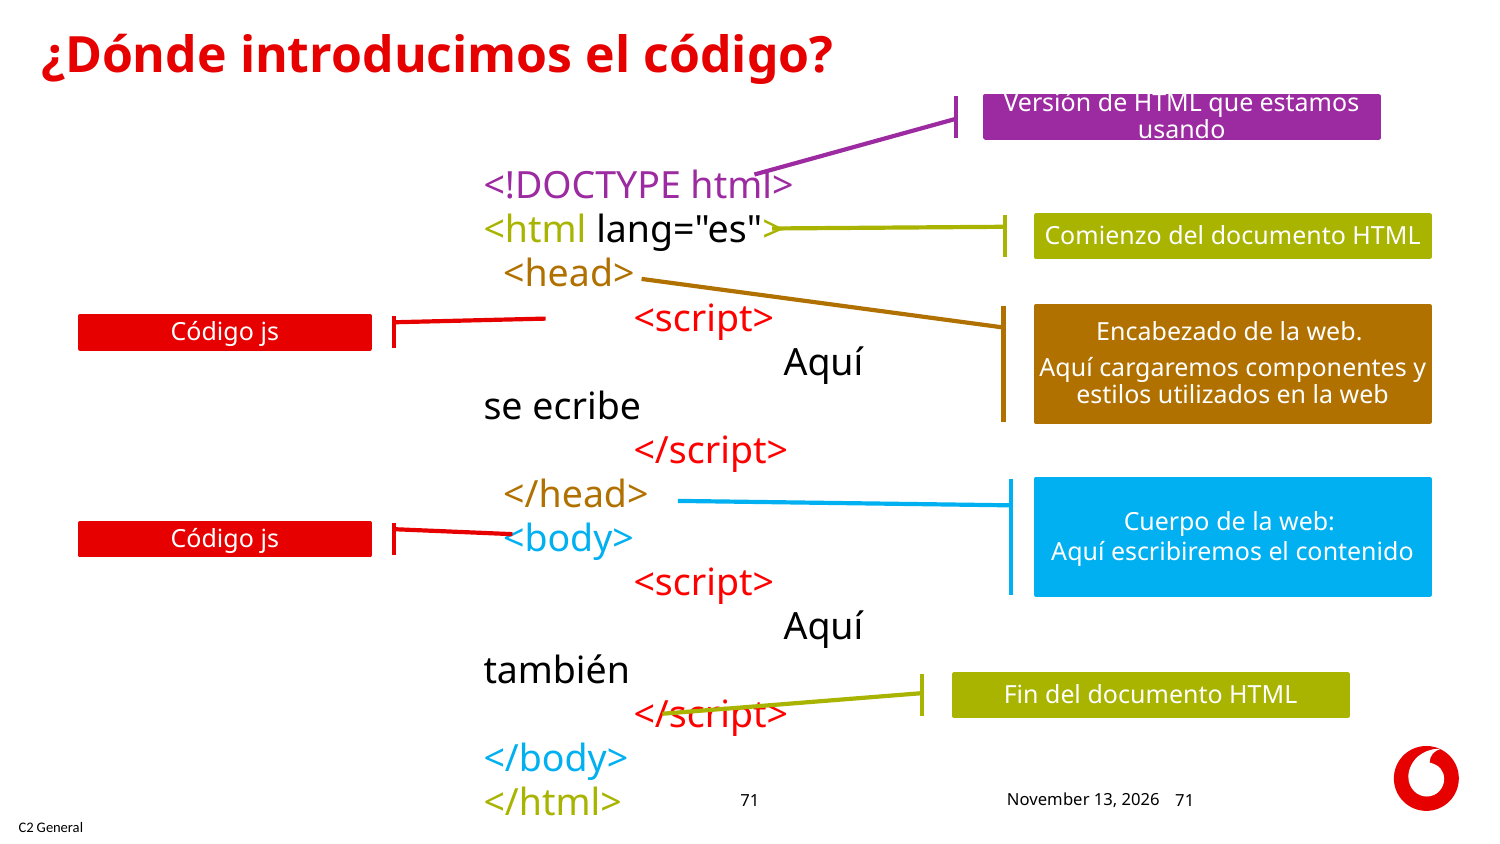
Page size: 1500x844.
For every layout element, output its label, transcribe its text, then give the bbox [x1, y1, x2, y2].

text_box Fin del documento HTML [952, 672, 1350, 718]
text_box 71 [1150, 773, 1219, 813]
text_box Encabezado de la web. Aquí cargaremos componentes y estilos utilizados en la web [1034, 304, 1432, 424]
text_box Código js [392, 316, 546, 348]
text_box Código js [78, 314, 372, 351]
title ¿Dónde introducimos el código? [41, 33, 1458, 90]
text_box Encabezado de la web. Aquí cargaremos componentes y estilos utilizados en la web [641, 276, 1006, 422]
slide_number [1006, 772, 1357, 813]
text_box Comienzo del documento HTML [772, 215, 1007, 257]
text_box Cuerpo de la web: Aquí escribiremos el contenido [1034, 477, 1432, 597]
text_box <!DOCTYPE html> <html lang="es"> <head> <script> Aquí se ecribe </script> </head> <body> <script> Aquí también </script> </body> </html> [468, 156, 888, 832]
text_box Cuerpo de la web: Aquí escribiremos el contenido [677, 478, 1013, 595]
text_box Comienzo del documento HTML [1034, 213, 1432, 259]
text_box Versión de HTML que estamos usando [753, 96, 958, 177]
text_box Versión de HTML que estamos usando [983, 94, 1381, 140]
text_box Fin del documento HTML [662, 674, 924, 716]
text_box Código js [392, 523, 513, 555]
text_box Código js [78, 521, 372, 557]
